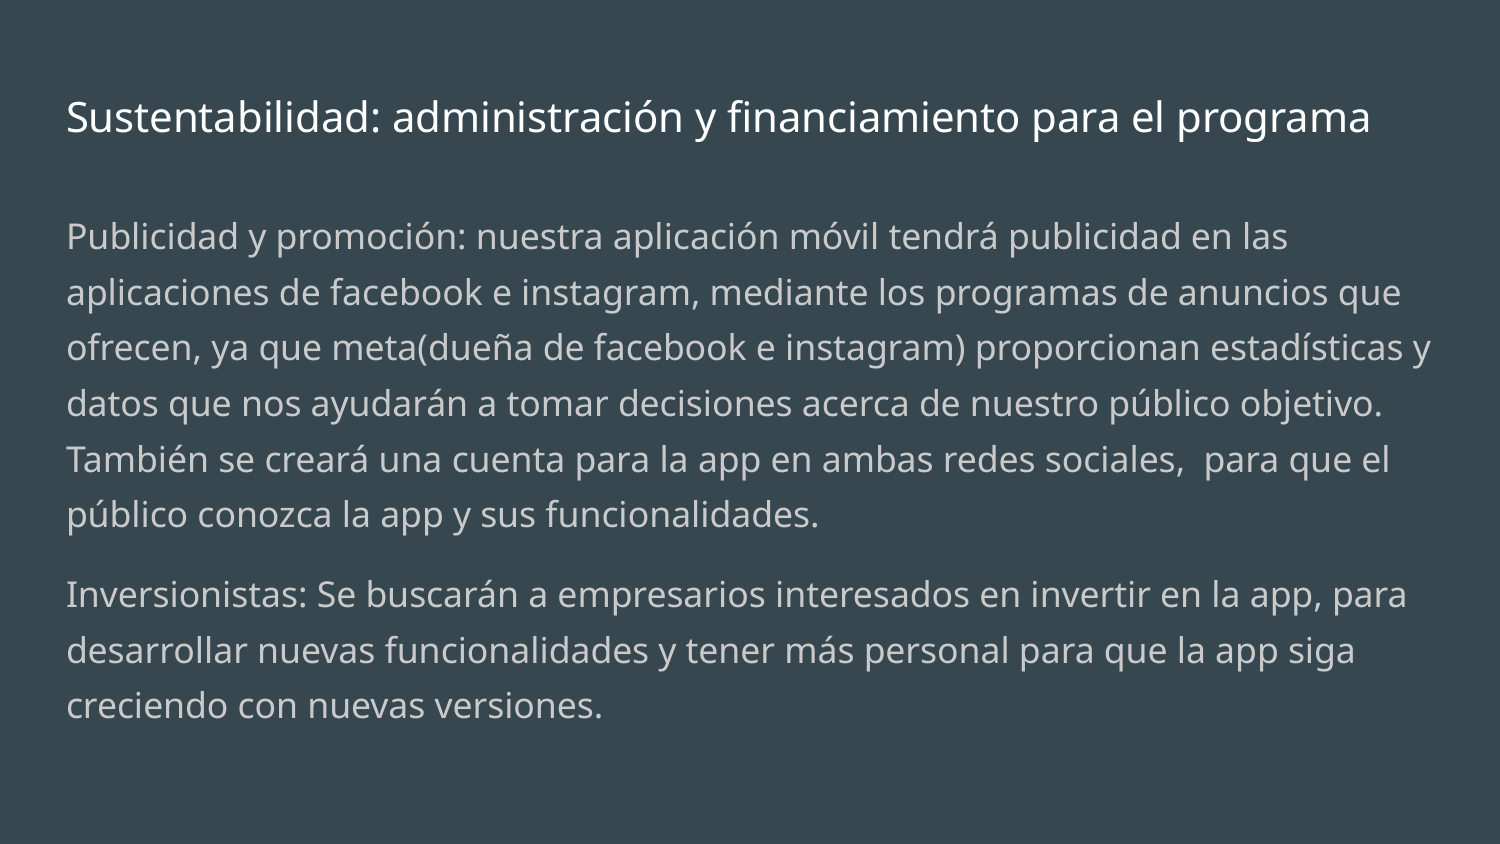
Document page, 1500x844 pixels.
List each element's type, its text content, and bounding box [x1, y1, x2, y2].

title Sustentabilidad: administración y financiamiento para el programa [51, 72, 1449, 167]
list Publicidad y promoción: nuestra aplicación móvil tendrá publicidad en las aplicaciones de facebook e instagram, mediante los programas de anuncios que ofrecen, ya que meta(dueña de facebook e instagram) proporcionan estadísticas y datos que nos ayudarán a tomar decisiones acerca de nuestro público objetivo. También se creará una cuenta para la app en ambas redes sociales, para que el público conozca la app y sus funcionalidades. Inversionistas: Se buscarán a empresarios interesados en invertir en la app, para desarrollar nuevas funcionalidades y tener más personal para que la app siga creciendo con nuevas versiones. [51, 189, 1449, 750]
